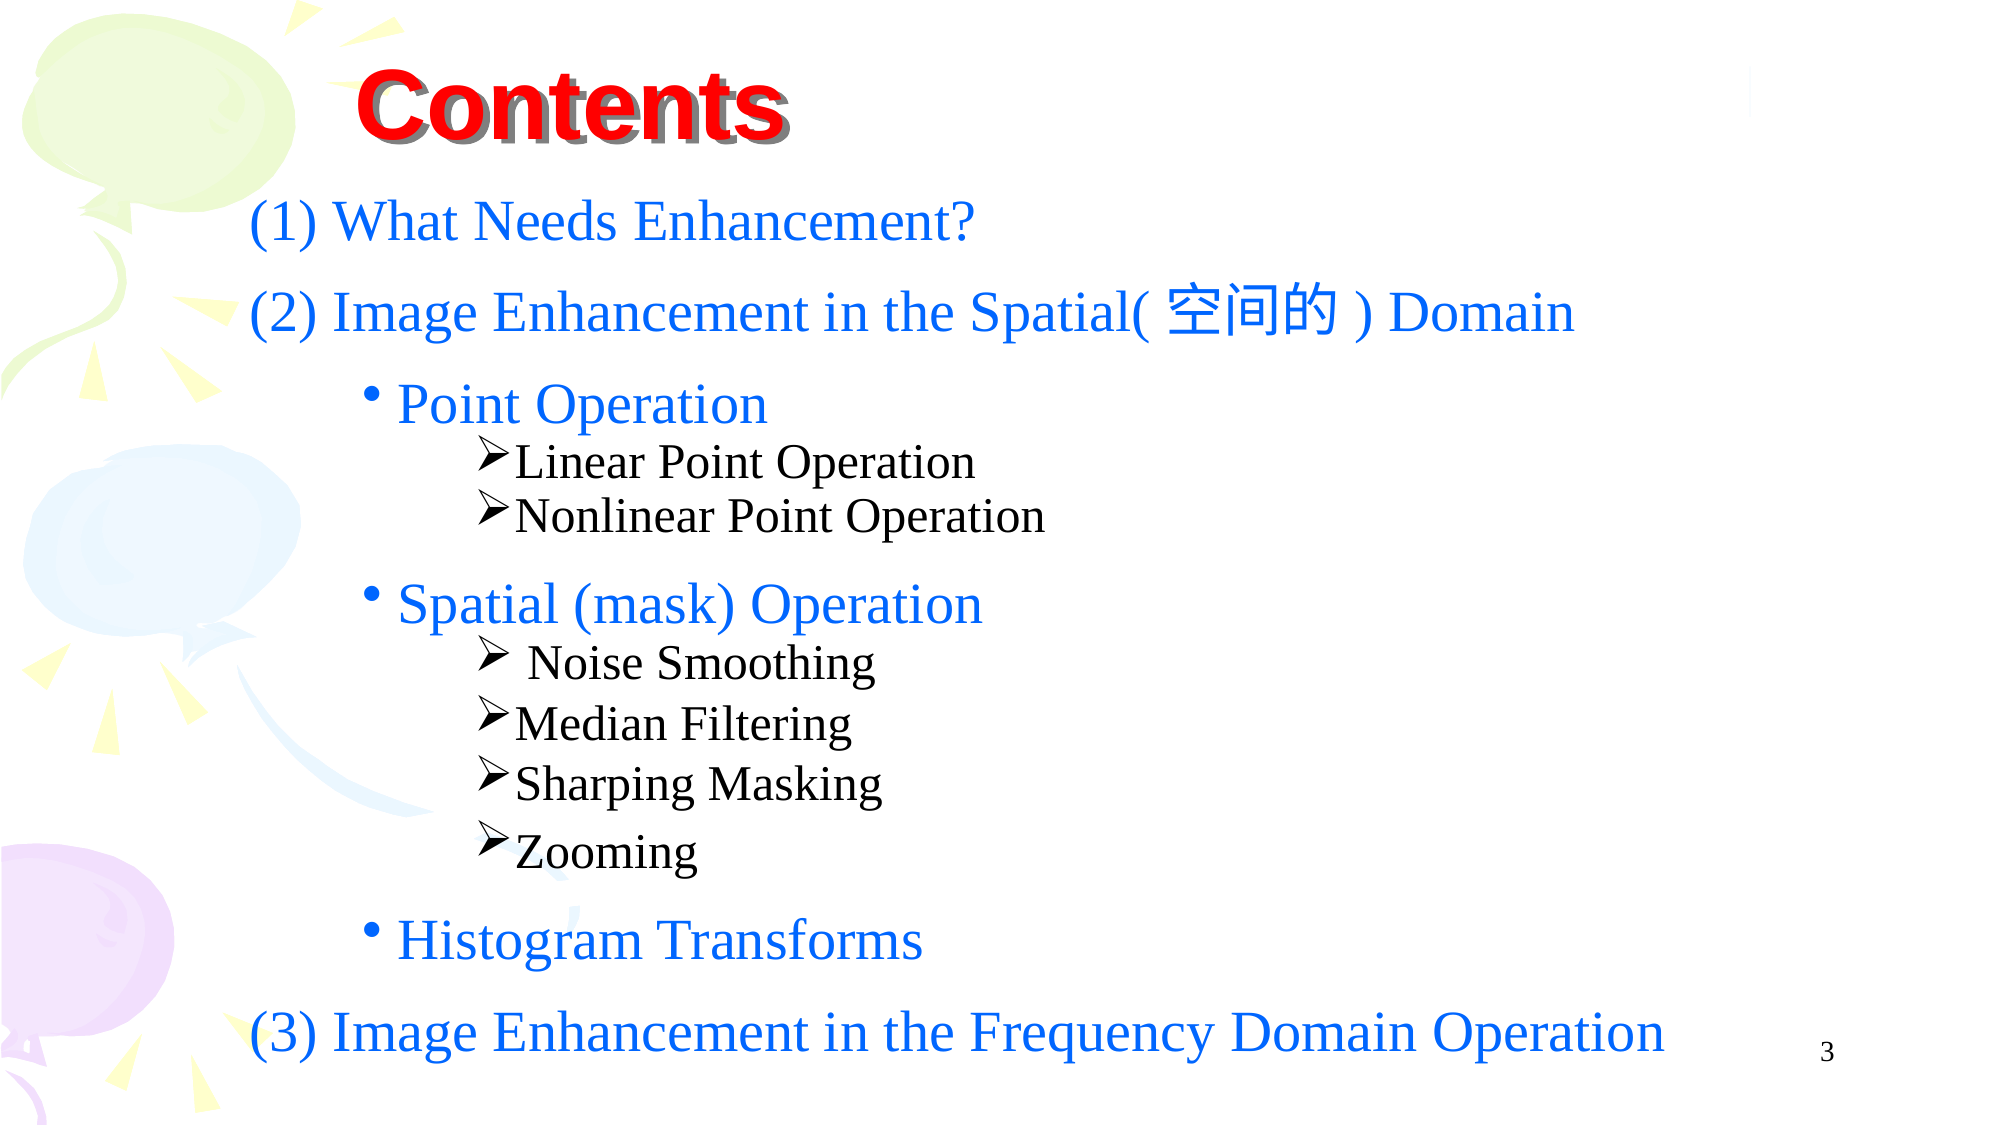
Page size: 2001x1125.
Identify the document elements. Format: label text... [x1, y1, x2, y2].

text_box (1) What Needs Enhancement? (2) Image Enhancement in the Spatial(空间的) Domain Point Operation Linear Point Operation Nonlinear Point Operation Spatial (mask) Operation Noise Smoothing Median Filtering Sharping Masking Zooming Histogram Transforms (3) Image Enhancement in the Frequency Domain Operation [249, 195, 1750, 1065]
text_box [351, 39, 1751, 160]
slide_number 3 [1433, 1024, 1851, 1101]
